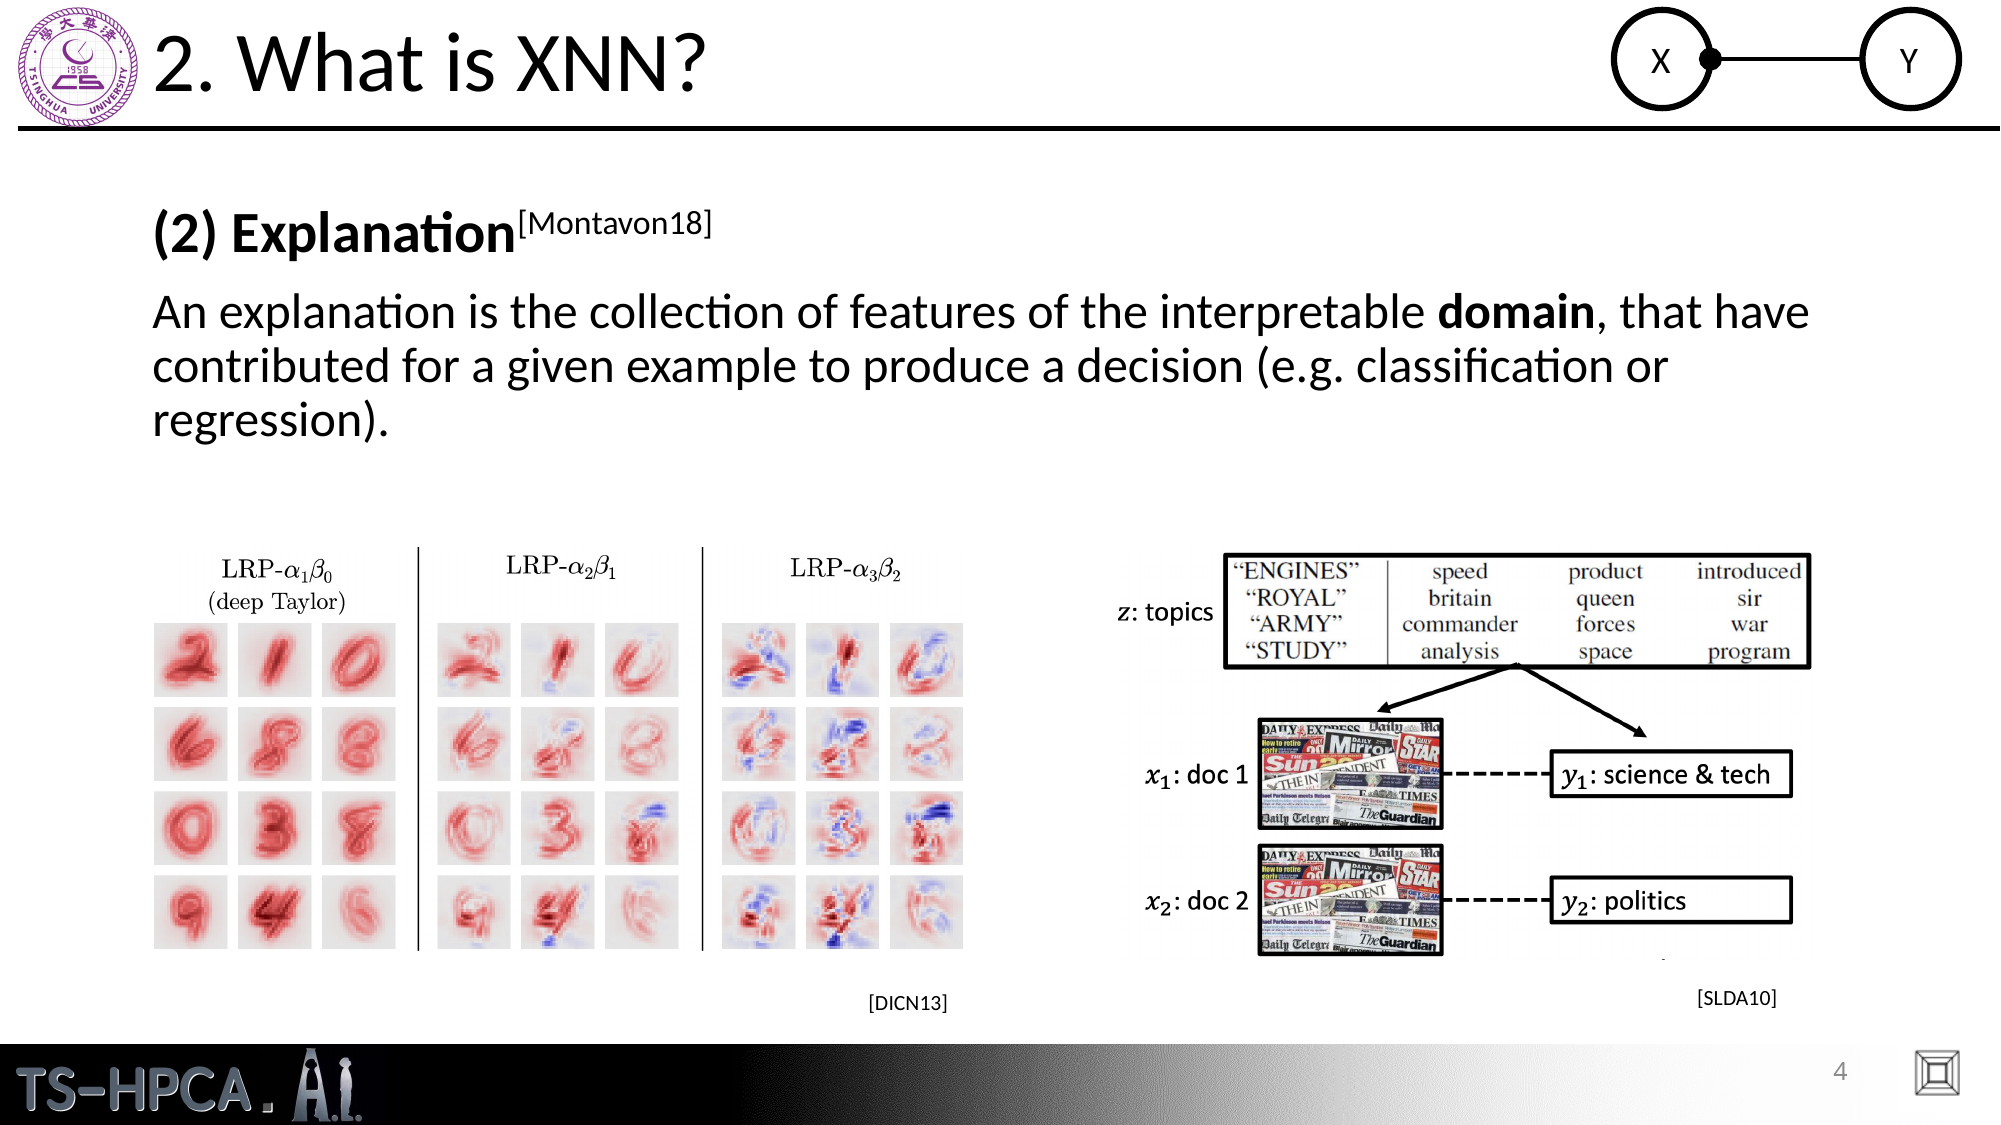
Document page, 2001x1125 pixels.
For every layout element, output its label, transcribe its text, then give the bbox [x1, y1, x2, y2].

text_box [1861, 8, 1961, 110]
text_box [1612, 8, 1711, 110]
slide_number 4 [1412, 1042, 1863, 1103]
text_box Y [1885, 28, 1934, 89]
picture [0, 1035, 2000, 1125]
picture [154, 547, 963, 951]
text_box [DICN13] [853, 976, 1072, 1037]
picture [1118, 547, 1812, 961]
text_box [SLDA10] [1682, 972, 1901, 1032]
list (2) Explanation[Montavon18] An explanation is the collection of features of the interpretable domain, that have contributed for a given example to produce a decision (e.g. classification or regression). [137, 194, 1863, 475]
picture [18, 7, 138, 127]
text_box X [1636, 28, 1686, 89]
title 2. What is XNN? [137, 10, 1863, 118]
